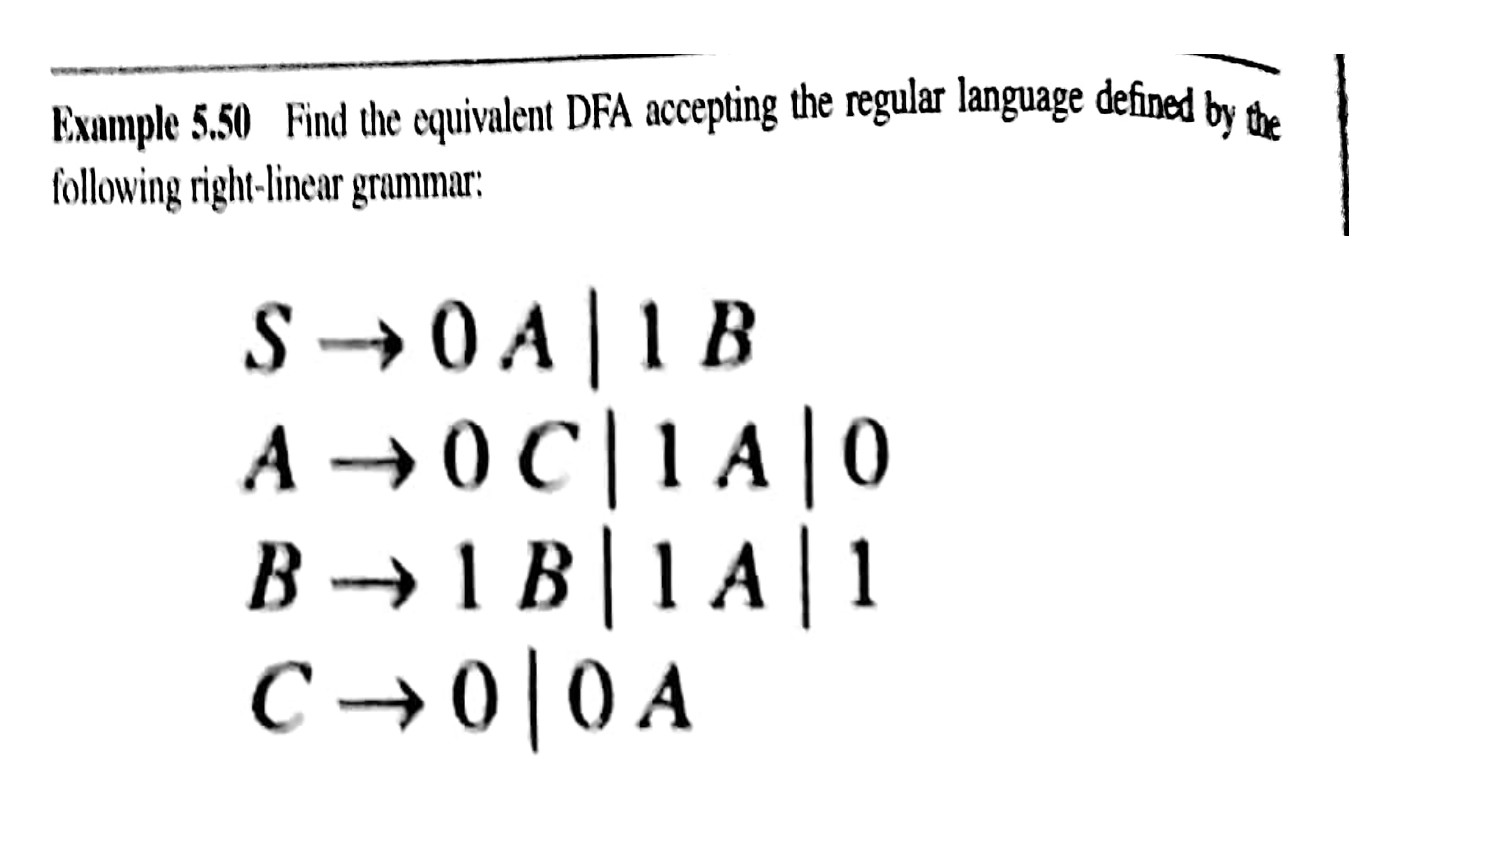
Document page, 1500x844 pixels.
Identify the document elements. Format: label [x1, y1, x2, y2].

picture [0, 54, 1349, 799]
